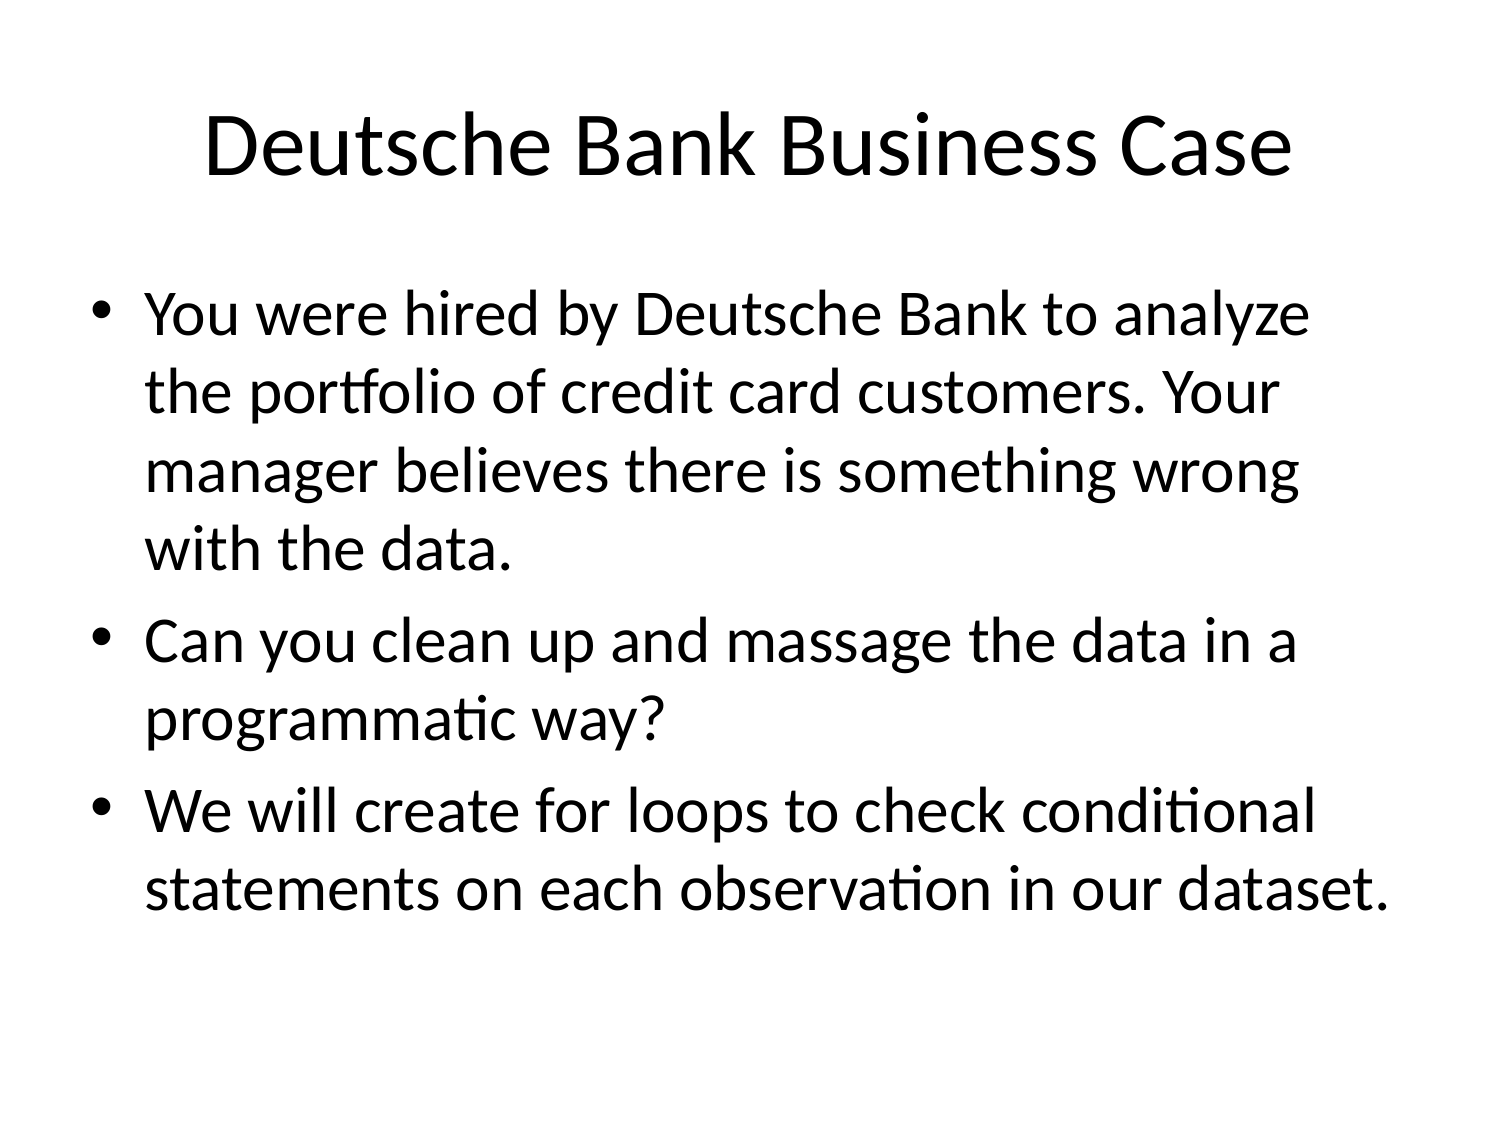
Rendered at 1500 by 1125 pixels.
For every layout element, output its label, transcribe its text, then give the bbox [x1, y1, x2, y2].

list You were hired by Deutsche Bank to analyze the portfolio of credit card customers. Your manager believes there is something wrong with the data. Can you clean up and massage the data in a programmatic way? We will create for loops to check conditional statements on each observation in our dataset. [75, 262, 1425, 1005]
title Deutsche Bank Business Case [75, 45, 1425, 233]
